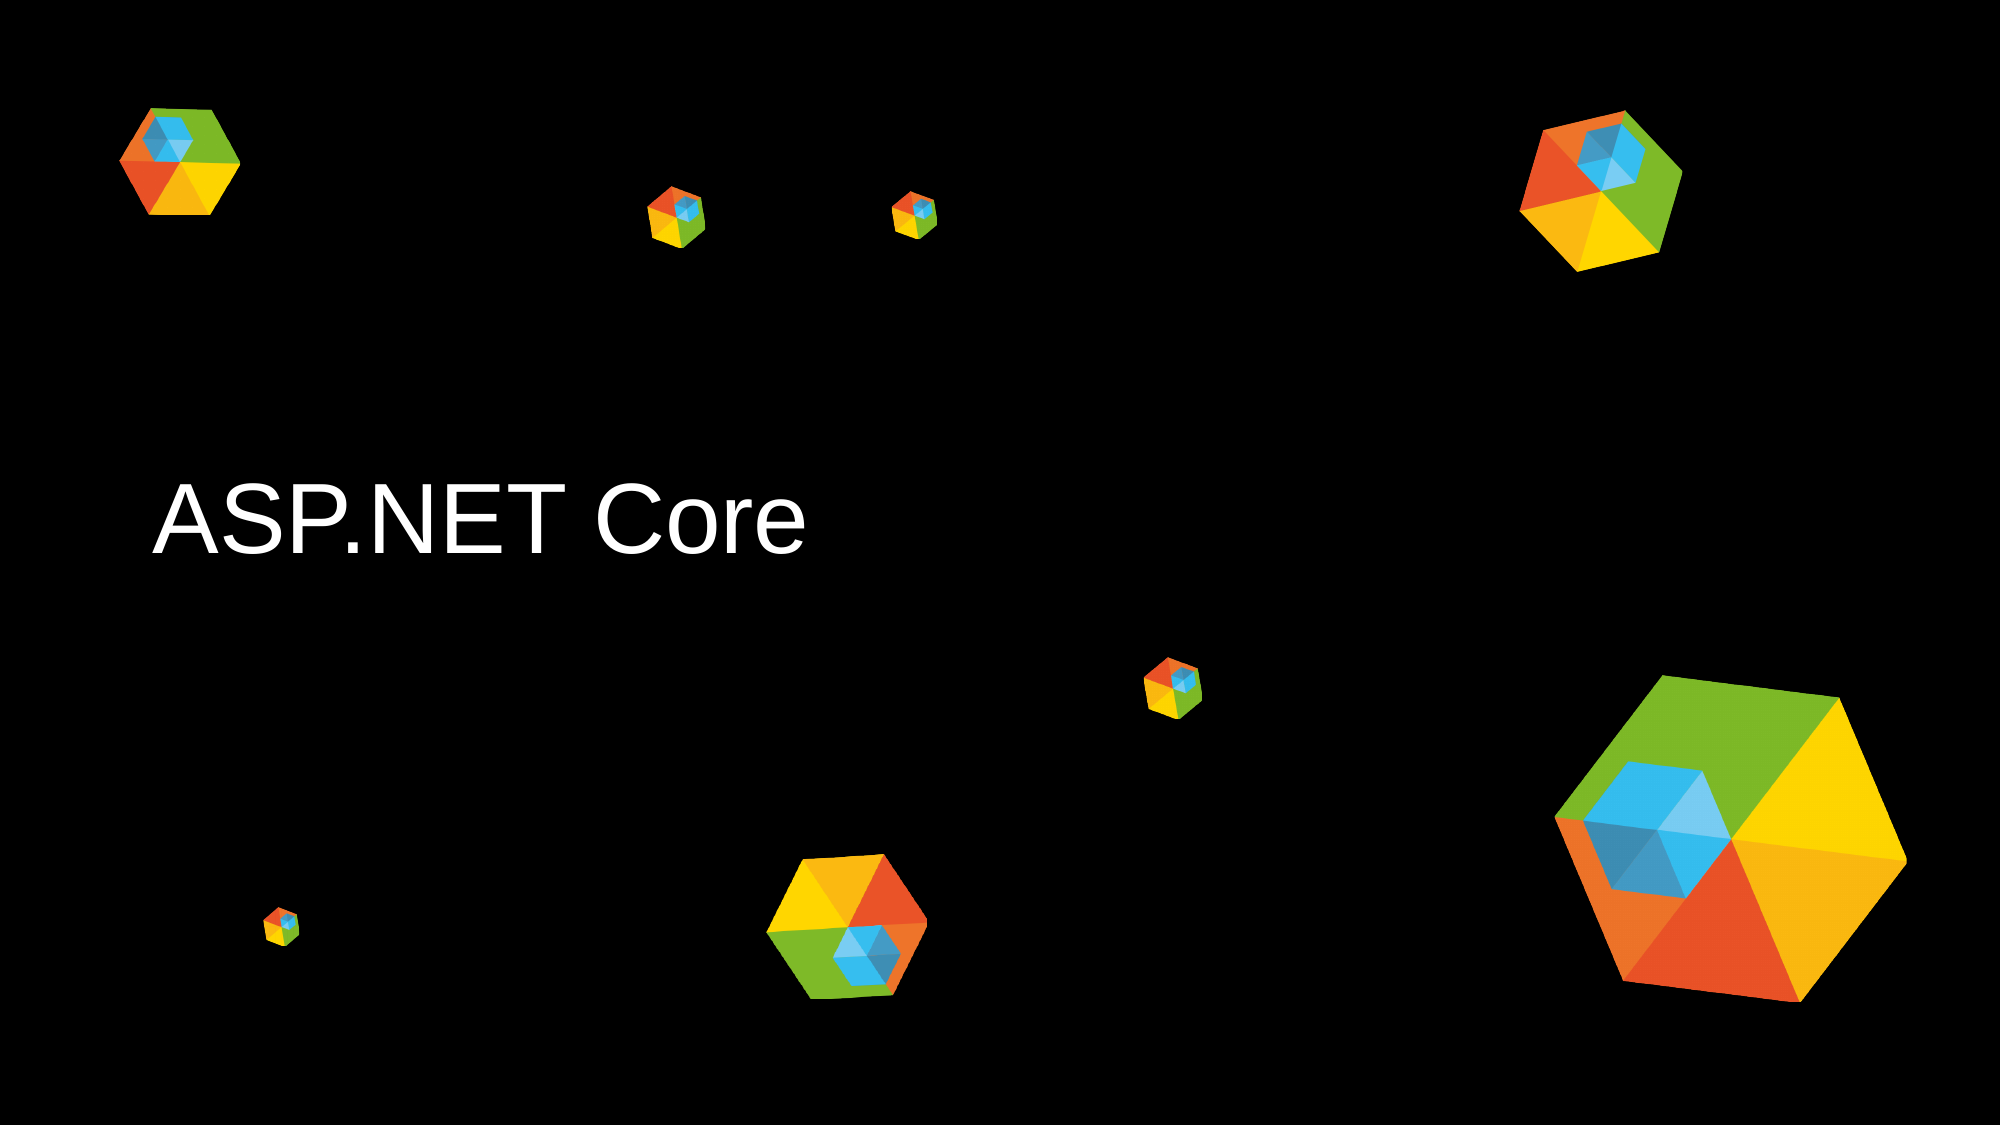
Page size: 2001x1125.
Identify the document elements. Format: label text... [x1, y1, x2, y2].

title ASP.NET Core [137, 412, 1863, 631]
